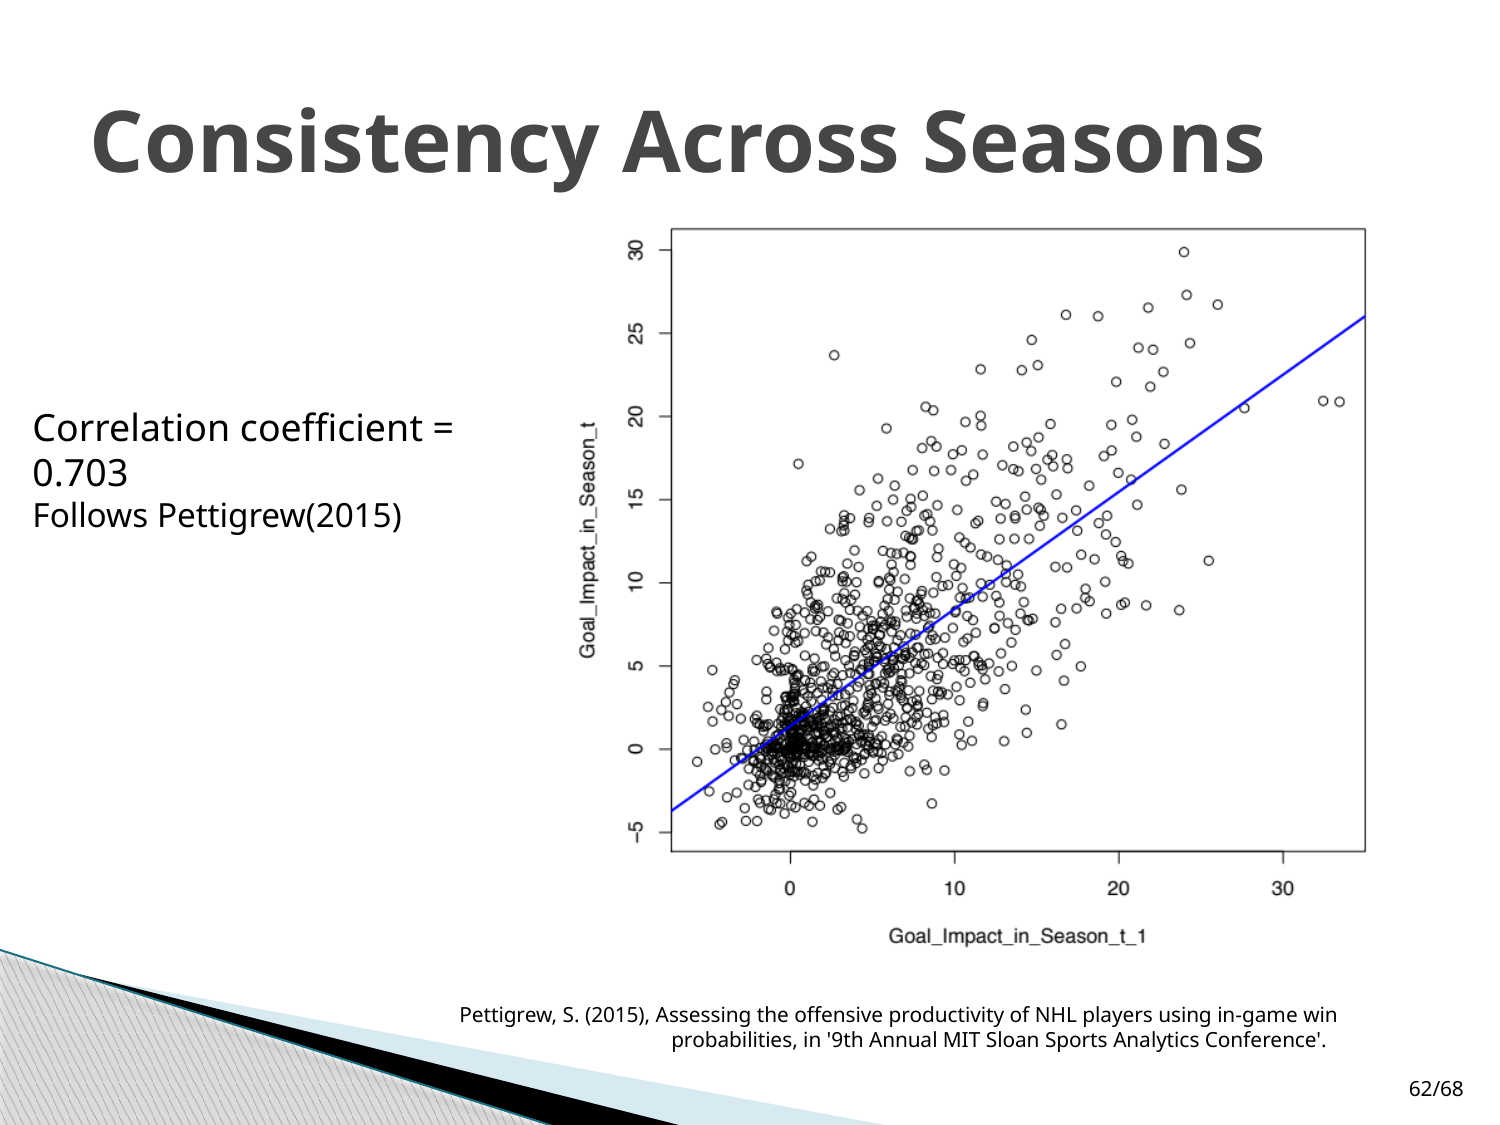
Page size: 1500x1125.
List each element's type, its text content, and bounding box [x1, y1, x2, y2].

footer Pettigrew, S. (2015), Assessing the offensive productivity of NHL players using in-game win probabilities, in '9th Annual MIT Sloan Sports Analytics Conference'. [360, 970, 1353, 1059]
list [300, 207, 1500, 951]
text_box Correlation coefficient = 0.703 Follows Pettigrew(2015) [17, 397, 294, 542]
slide_number 62/68 [1376, 1051, 1479, 1112]
title Consistency Across Seasons [75, 45, 1425, 233]
